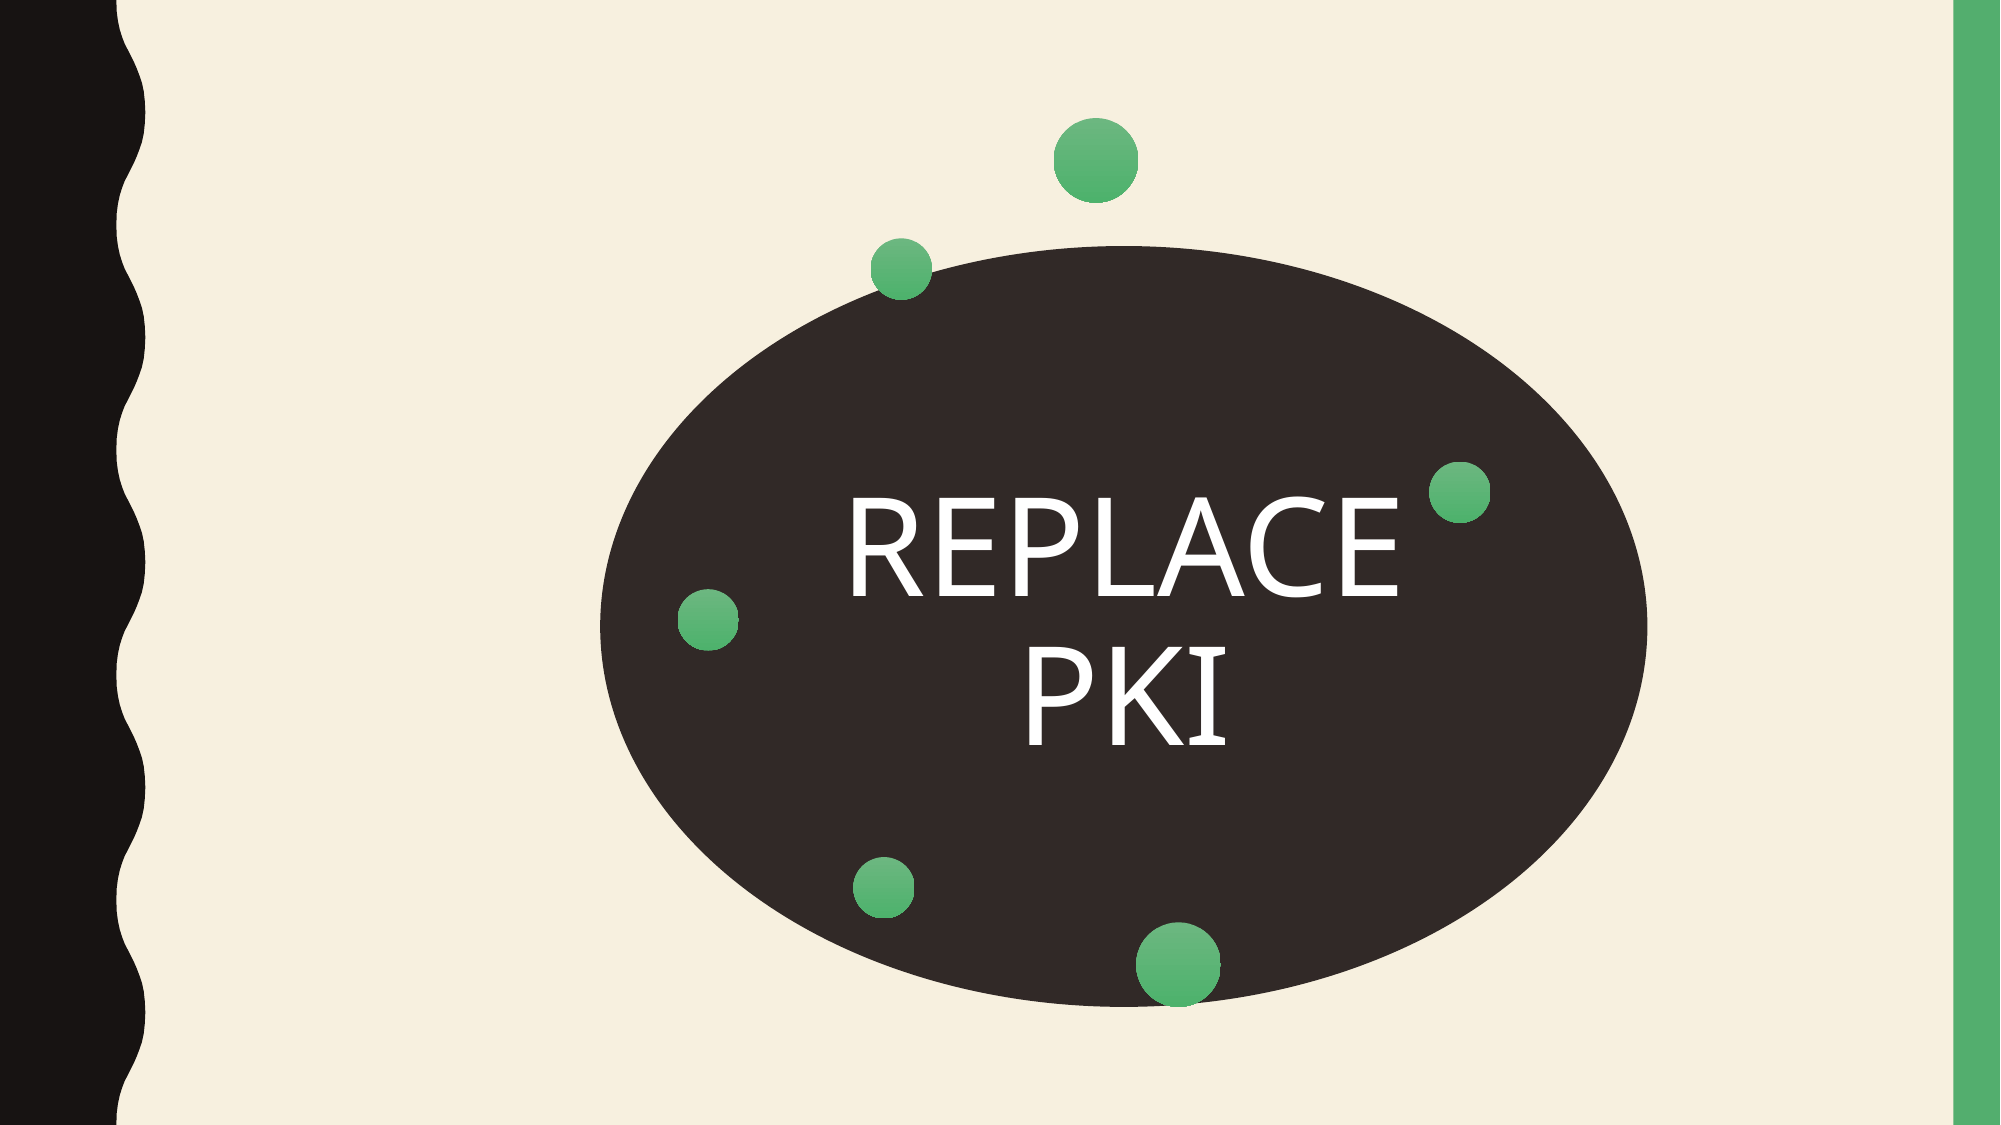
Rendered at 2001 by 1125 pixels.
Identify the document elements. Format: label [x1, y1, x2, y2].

text_box [39, 0, 1954, 308]
text_box [333, 117, 1667, 1007]
